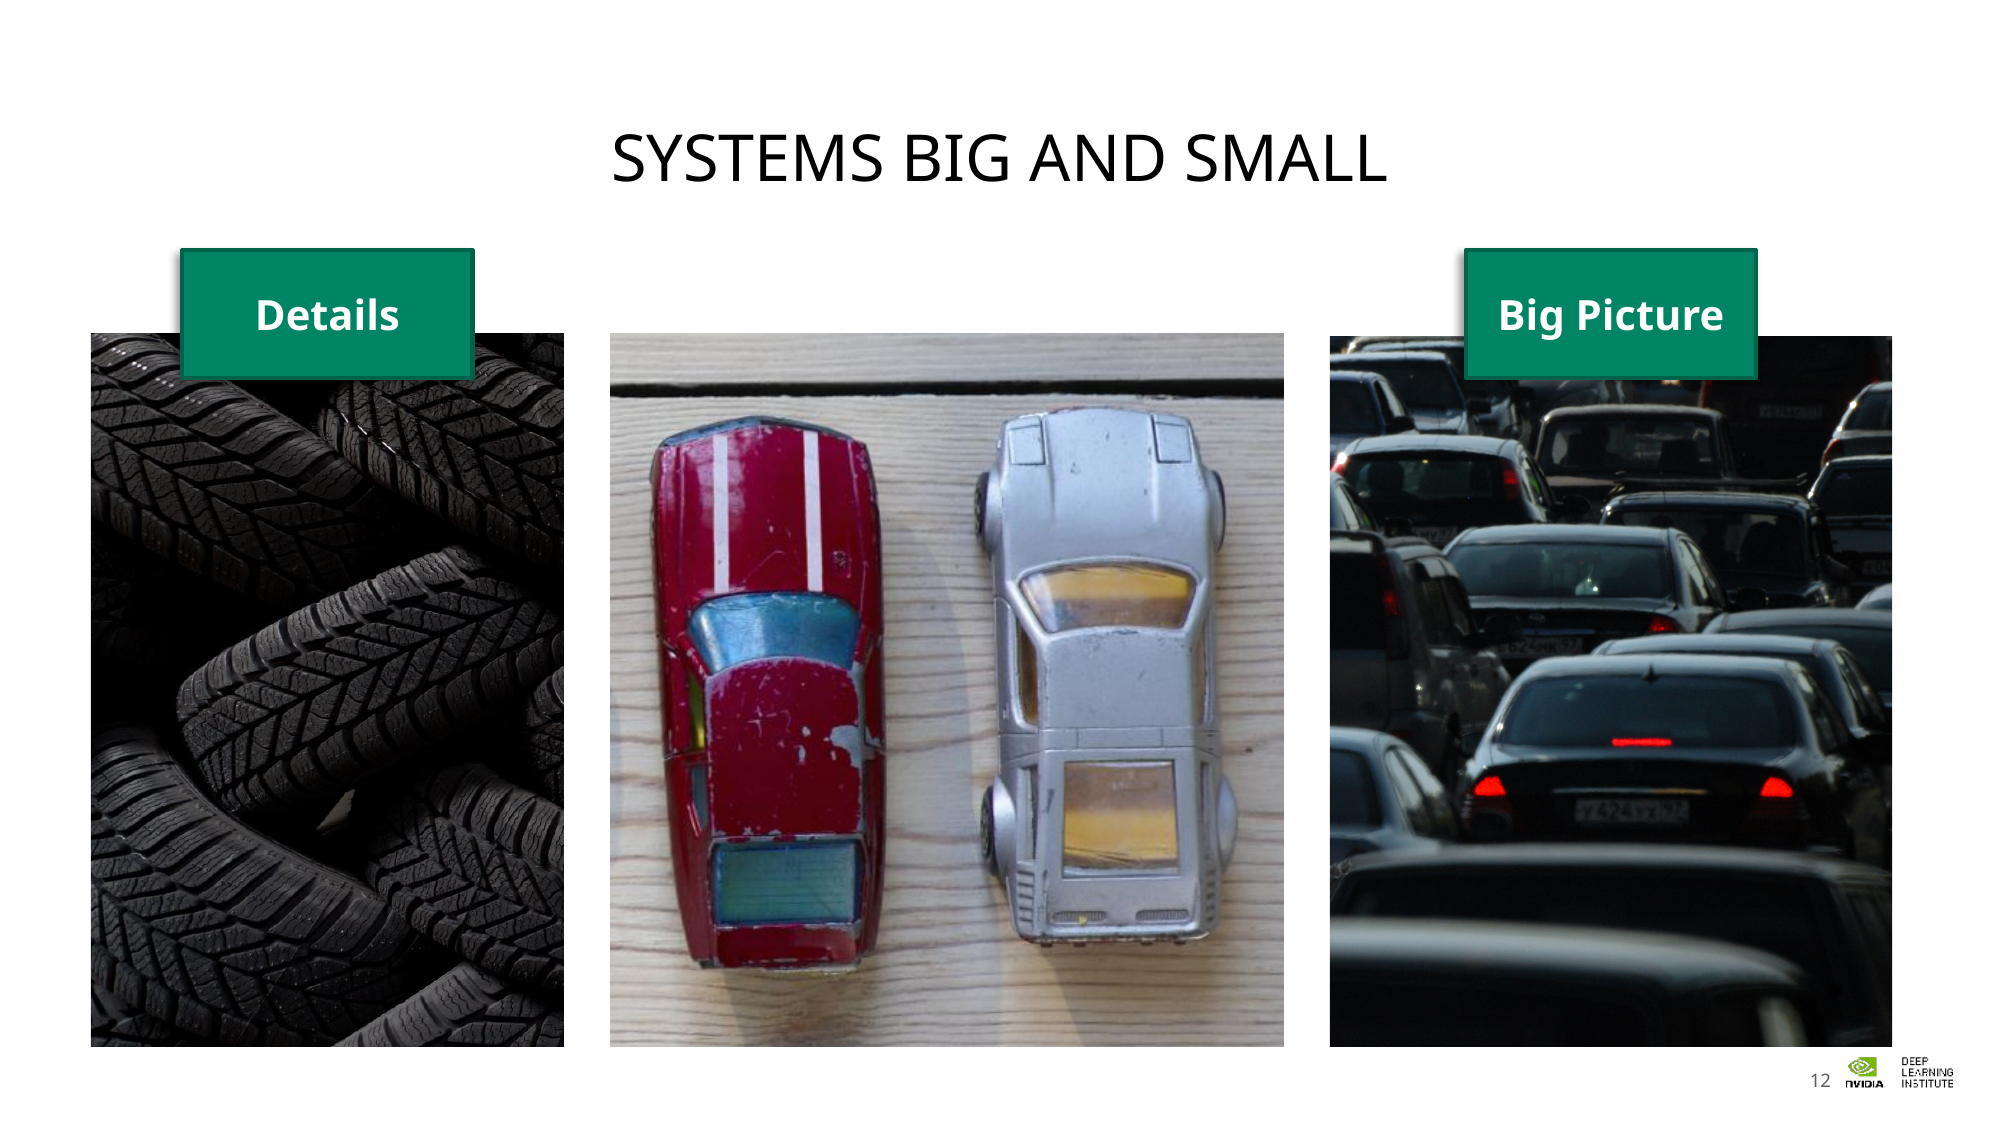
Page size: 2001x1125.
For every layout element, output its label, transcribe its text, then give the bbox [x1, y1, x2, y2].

text_box Big Picture [1464, 248, 1758, 334]
picture [609, 333, 1285, 1047]
picture [90, 333, 565, 1047]
text_box Details [180, 248, 475, 331]
title Systems Big And Small [90, 94, 1910, 203]
picture [1329, 335, 1893, 1047]
picture [1846, 1054, 1953, 1092]
